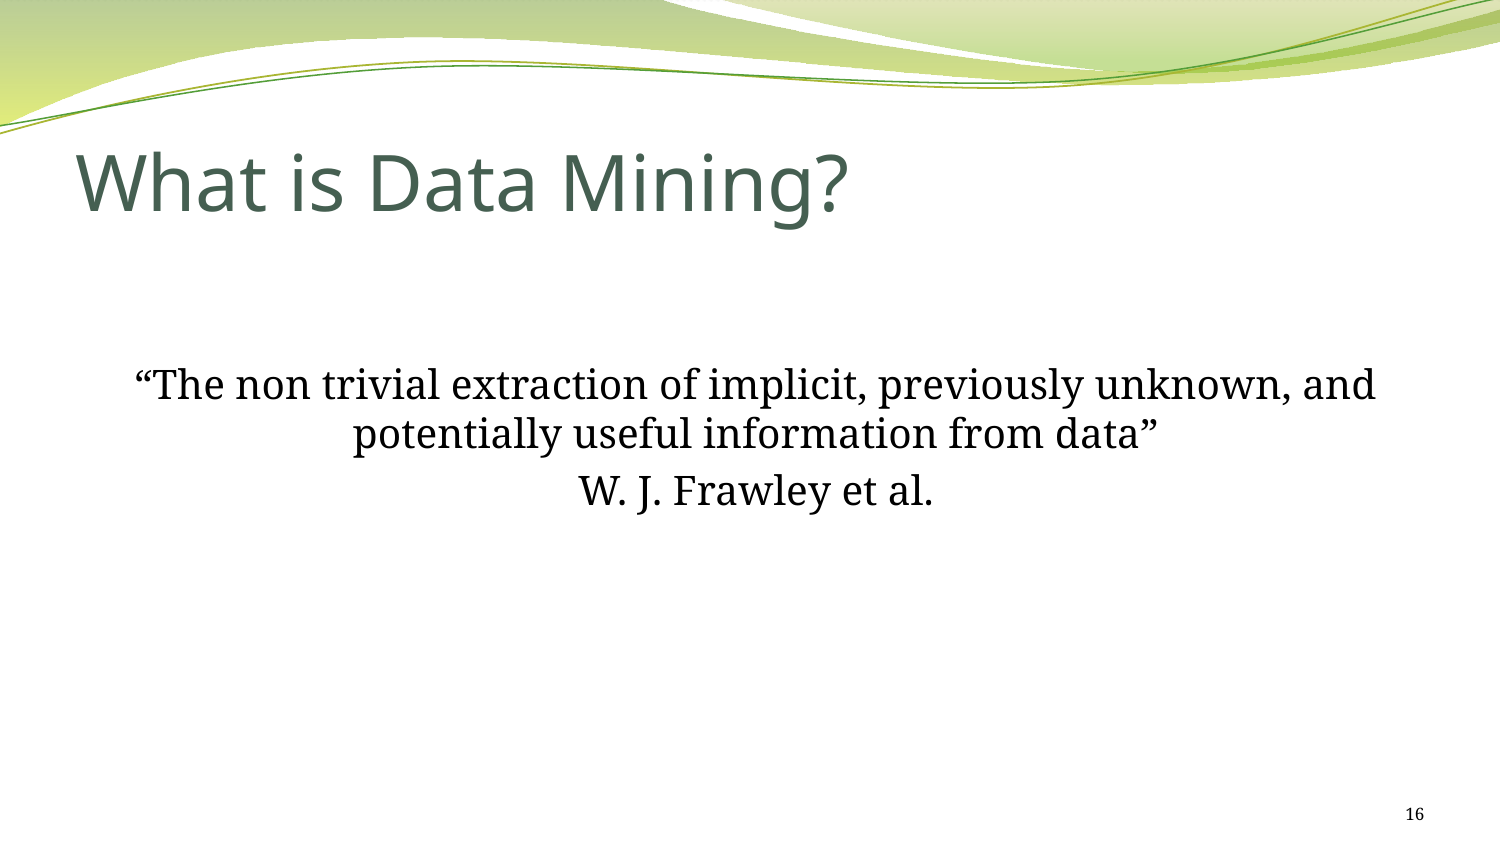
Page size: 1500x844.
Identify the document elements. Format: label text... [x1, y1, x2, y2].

title What is Data Mining? [75, 86, 1425, 228]
list “The non trivial extraction of implicit, previously unknown, and potentially useful information from data” W. J. Frawley et al. [75, 238, 1425, 779]
slide_number 16 [1299, 782, 1425, 827]
